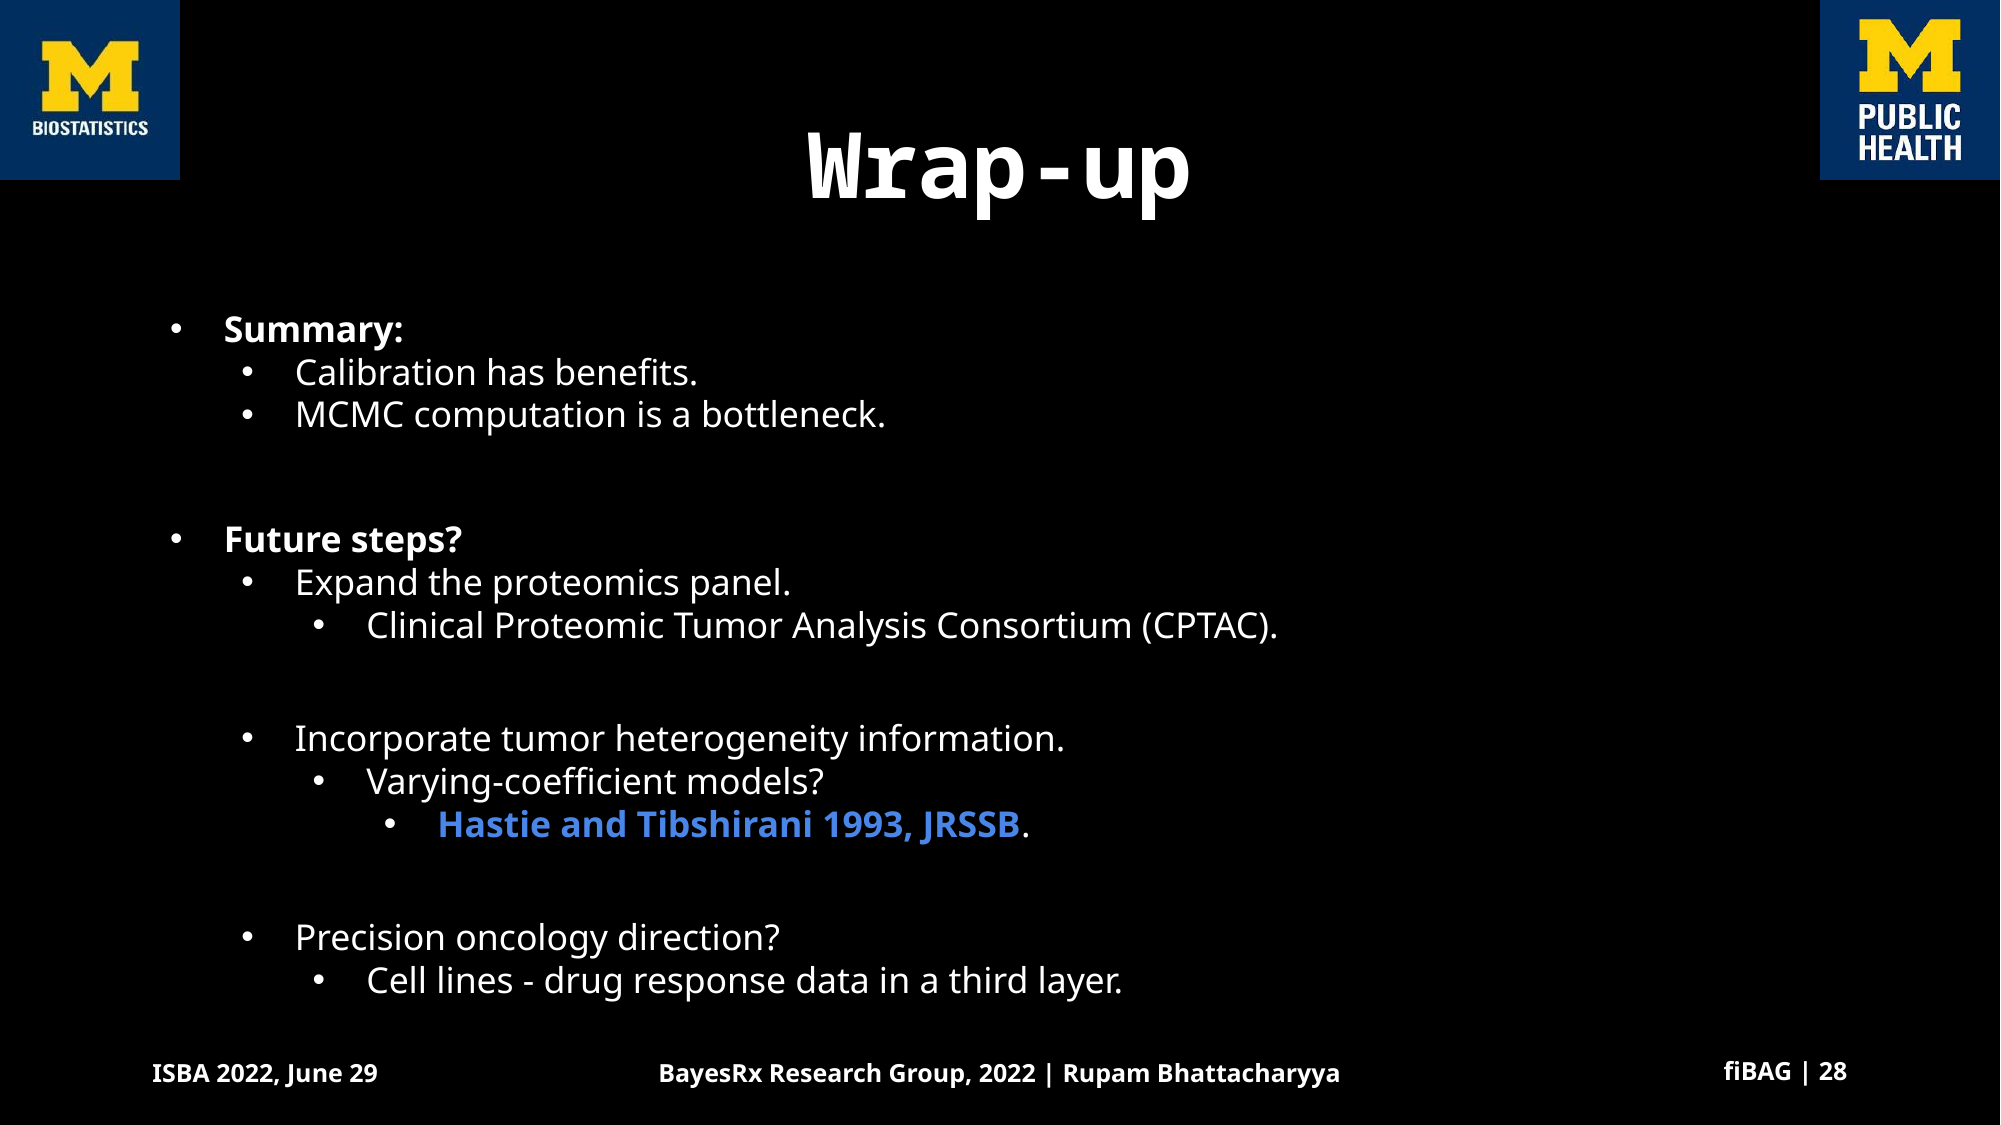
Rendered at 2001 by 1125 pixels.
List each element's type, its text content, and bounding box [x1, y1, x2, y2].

list Summary: Calibration has benefits. MCMC computation is a bottleneck. Future steps? Expand the proteomics panel. Clinical Proteomic Tumor Analysis Consortium (CPTAC). Incorporate tumor heterogeneity information. Varying-coefficient models? Hastie and Tibshirani 1993, JRSSB. Precision oncology direction? Cell lines - drug response data in a third layer. [137, 299, 1863, 1014]
slide_number fiBAG | 28 [1412, 1042, 1863, 1103]
title Wrap-up [137, 59, 1863, 278]
picture [0, 0, 180, 180]
picture [1820, 0, 2000, 180]
